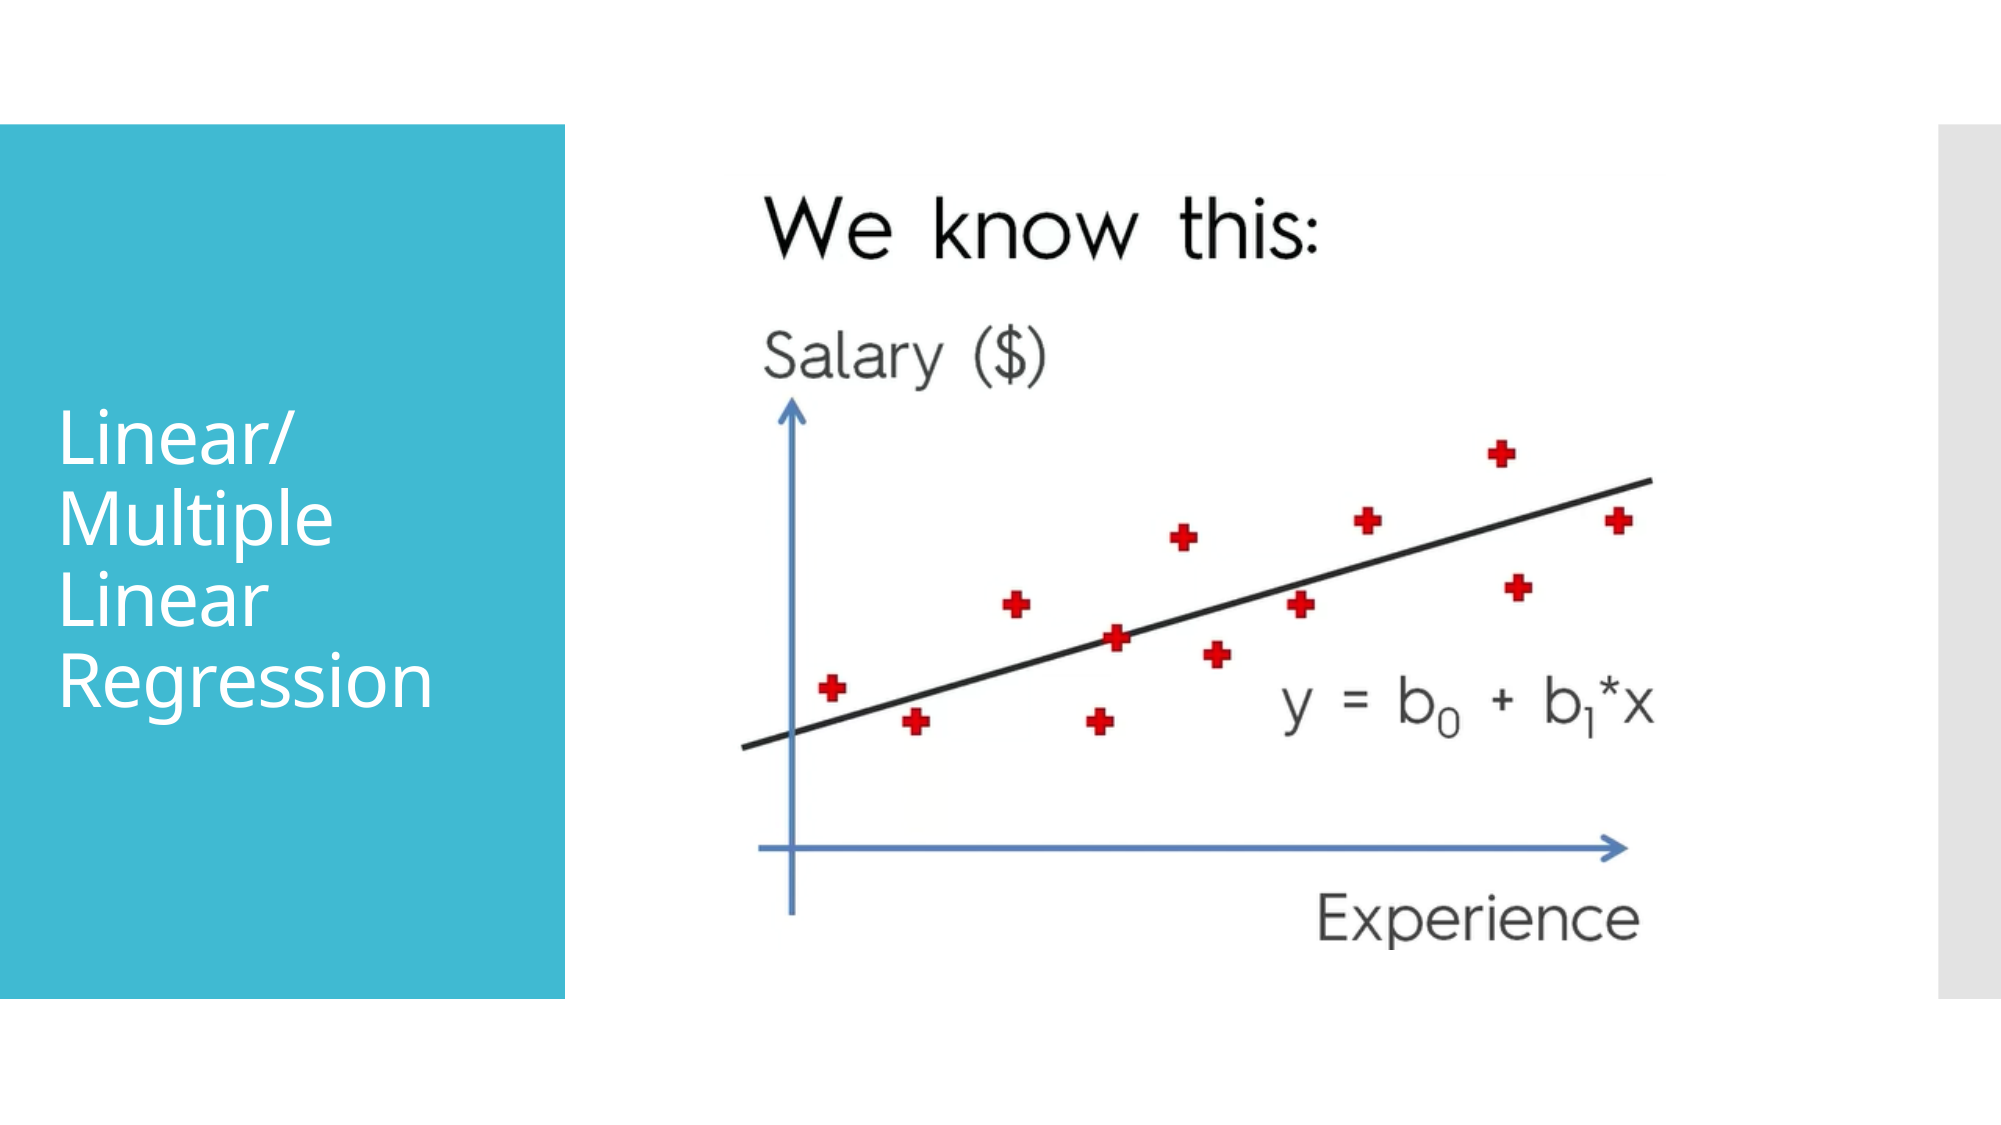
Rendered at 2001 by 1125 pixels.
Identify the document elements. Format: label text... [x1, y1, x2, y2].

picture [724, 174, 1667, 950]
title Linear/ Multiple Linear Regression [41, 184, 525, 940]
